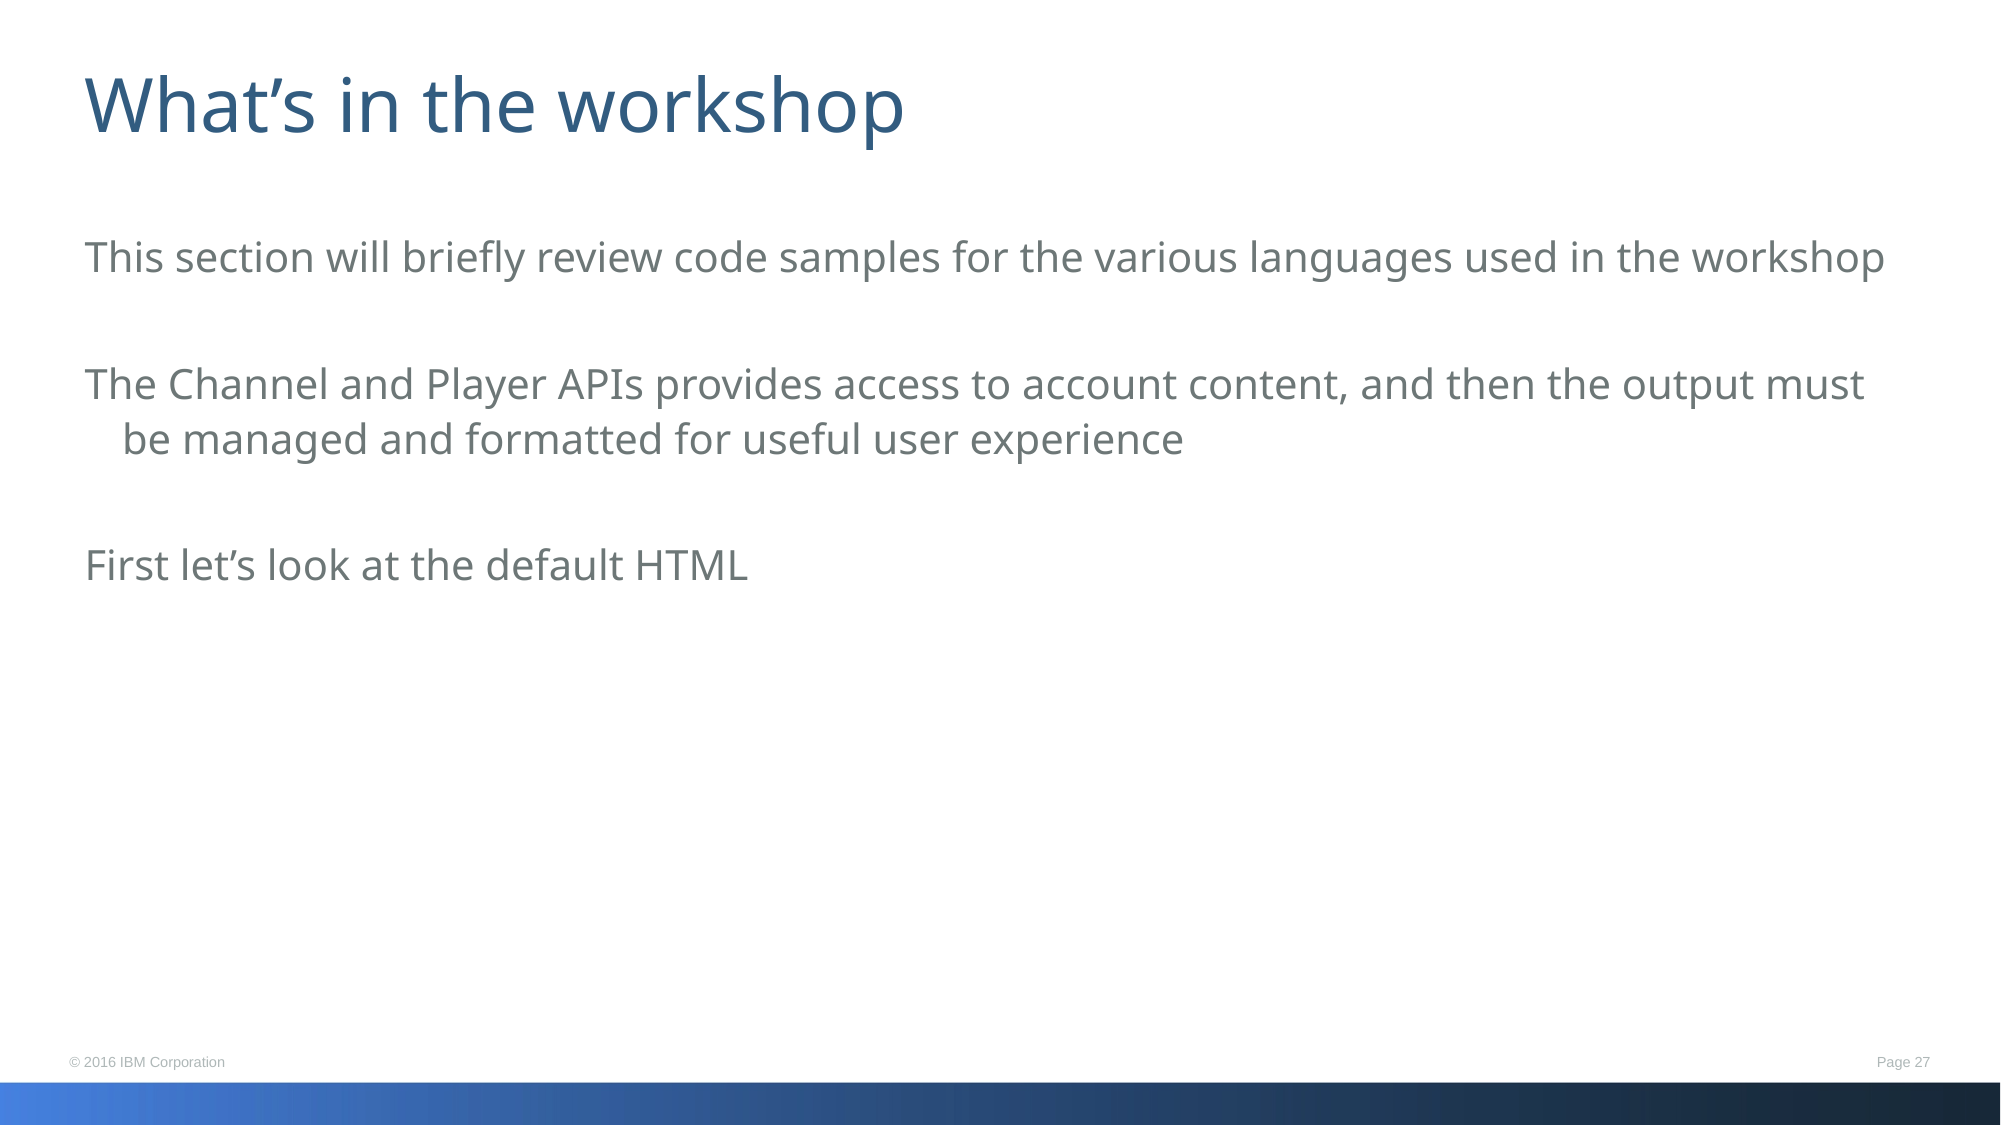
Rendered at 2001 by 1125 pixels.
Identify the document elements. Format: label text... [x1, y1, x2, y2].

title What’s in the workshop [69, 59, 1931, 182]
list This section will briefly review code samples for the various languages used in the workshop The Channel and Player APIs provides access to account content, and then the output must be managed and formatted for useful user experience First let’s look at the default HTML [69, 218, 1931, 1014]
picture [0, 0, 2001, 1125]
